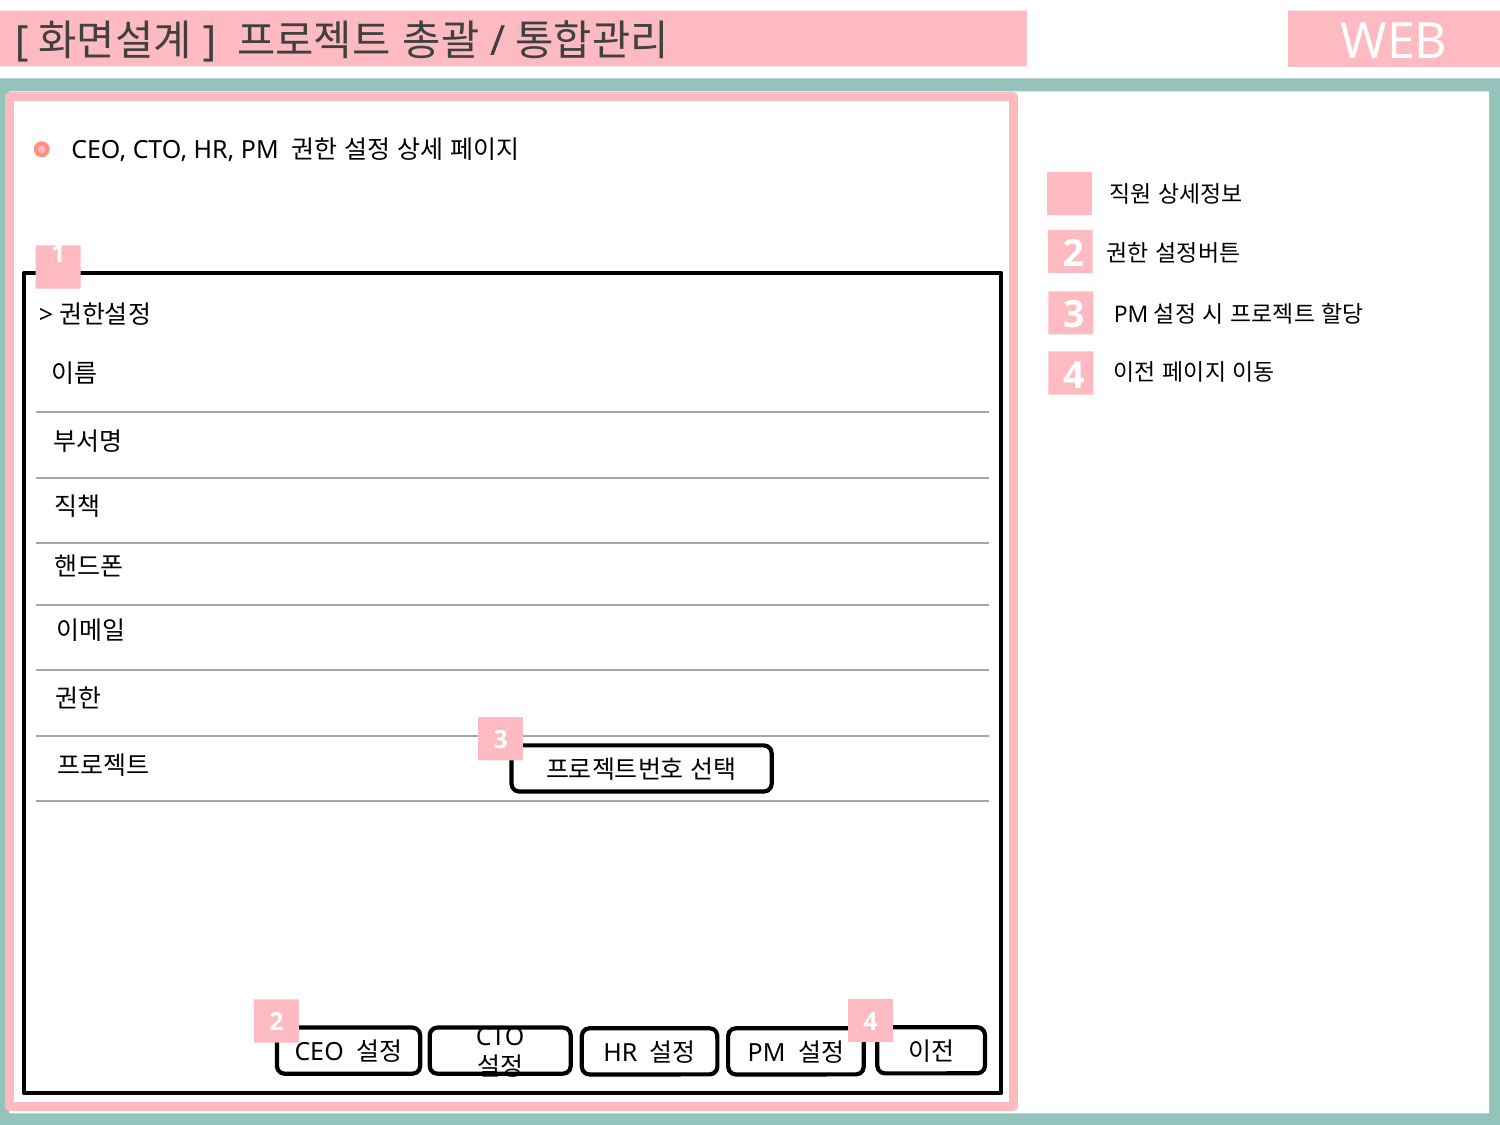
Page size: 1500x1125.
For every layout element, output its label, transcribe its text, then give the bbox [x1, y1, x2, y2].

text_box [화면설계] 프로젝트 총괄/통합관리 [0, 9, 1029, 68]
text_box WEB [1286, 9, 1500, 69]
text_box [0, 78, 1500, 1125]
